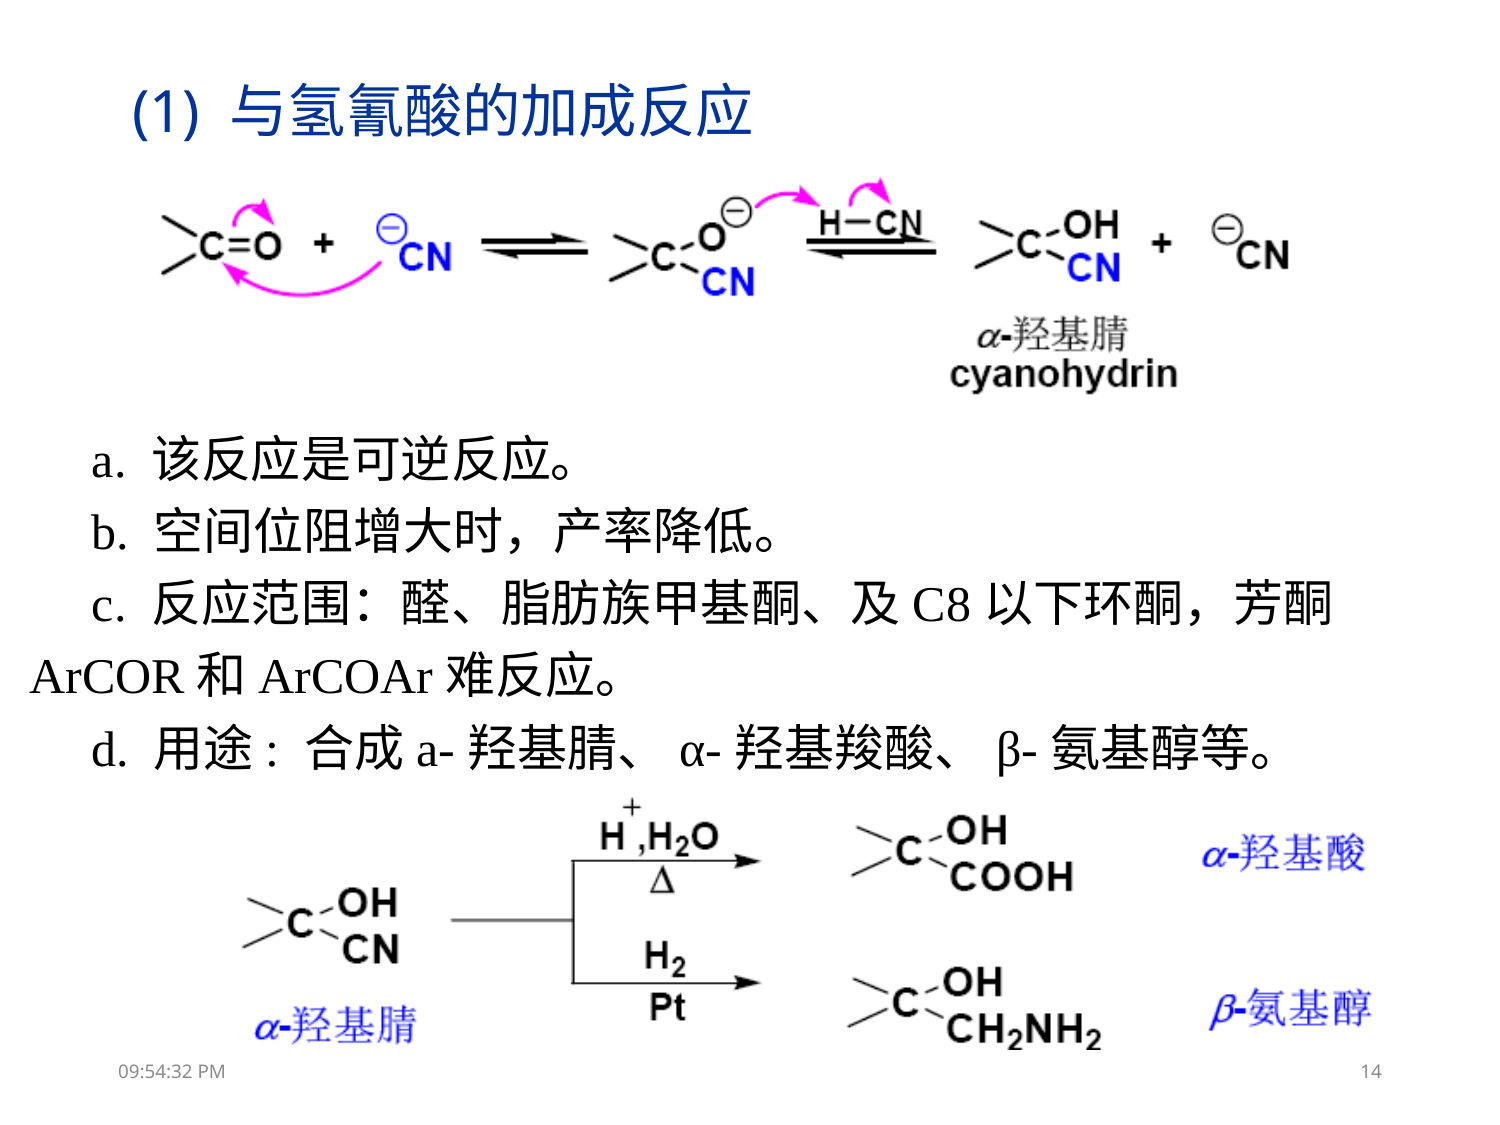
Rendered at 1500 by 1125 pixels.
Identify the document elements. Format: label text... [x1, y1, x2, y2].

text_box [237, 793, 1375, 1050]
text_box (1) 与氢氰酸的加成反应 [117, 66, 769, 152]
text_box a. 该反应是可逆反应。 b. 空间位阻增大时，产率降低。 c. 反应范围：醛、脂肪族甲基酮、及C8以下环酮，芳酮ArCOR和ArCOAr难反应。 d. 用途: 合成a-羟基腈、α-羟基羧酸、β-氨基醇等。 [14, 408, 1486, 784]
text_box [153, 171, 1347, 398]
slide_number 14 [1059, 1042, 1397, 1103]
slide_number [103, 1042, 441, 1103]
